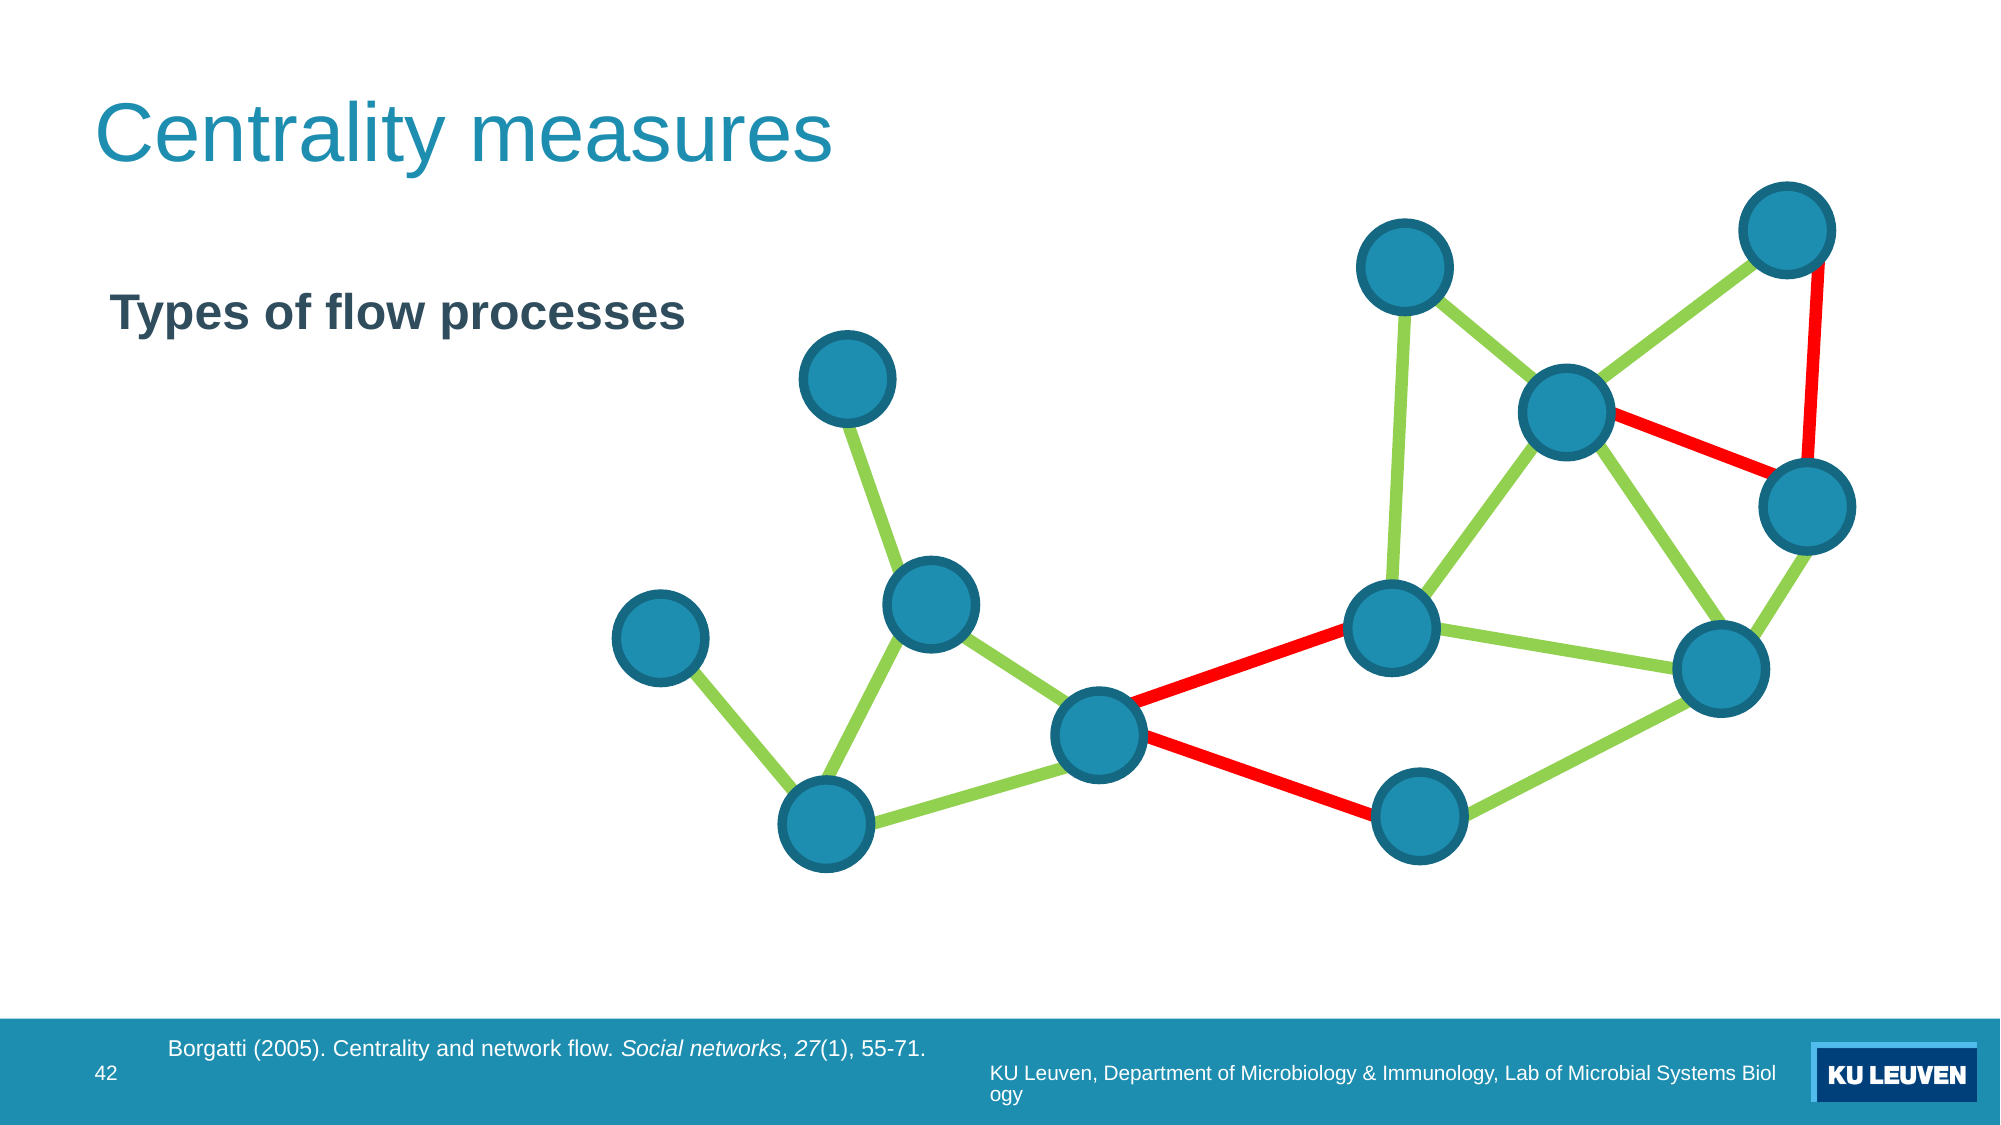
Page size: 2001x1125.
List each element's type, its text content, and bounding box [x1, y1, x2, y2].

list Types of flow processes [94, 271, 1906, 1004]
text_box Borgatti (2005). Centrality and network flow. Social networks, 27(1), 55-71. [153, 1026, 977, 1069]
title Centrality measures [94, 33, 1906, 223]
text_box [616, 186, 1852, 869]
footer KU Leuven, Department of Microbiology & Immunology, Lab of Microbial Systems Biology [989, 1018, 1809, 1125]
picture [1811, 1042, 1977, 1102]
slide_number 42 [94, 1018, 201, 1125]
